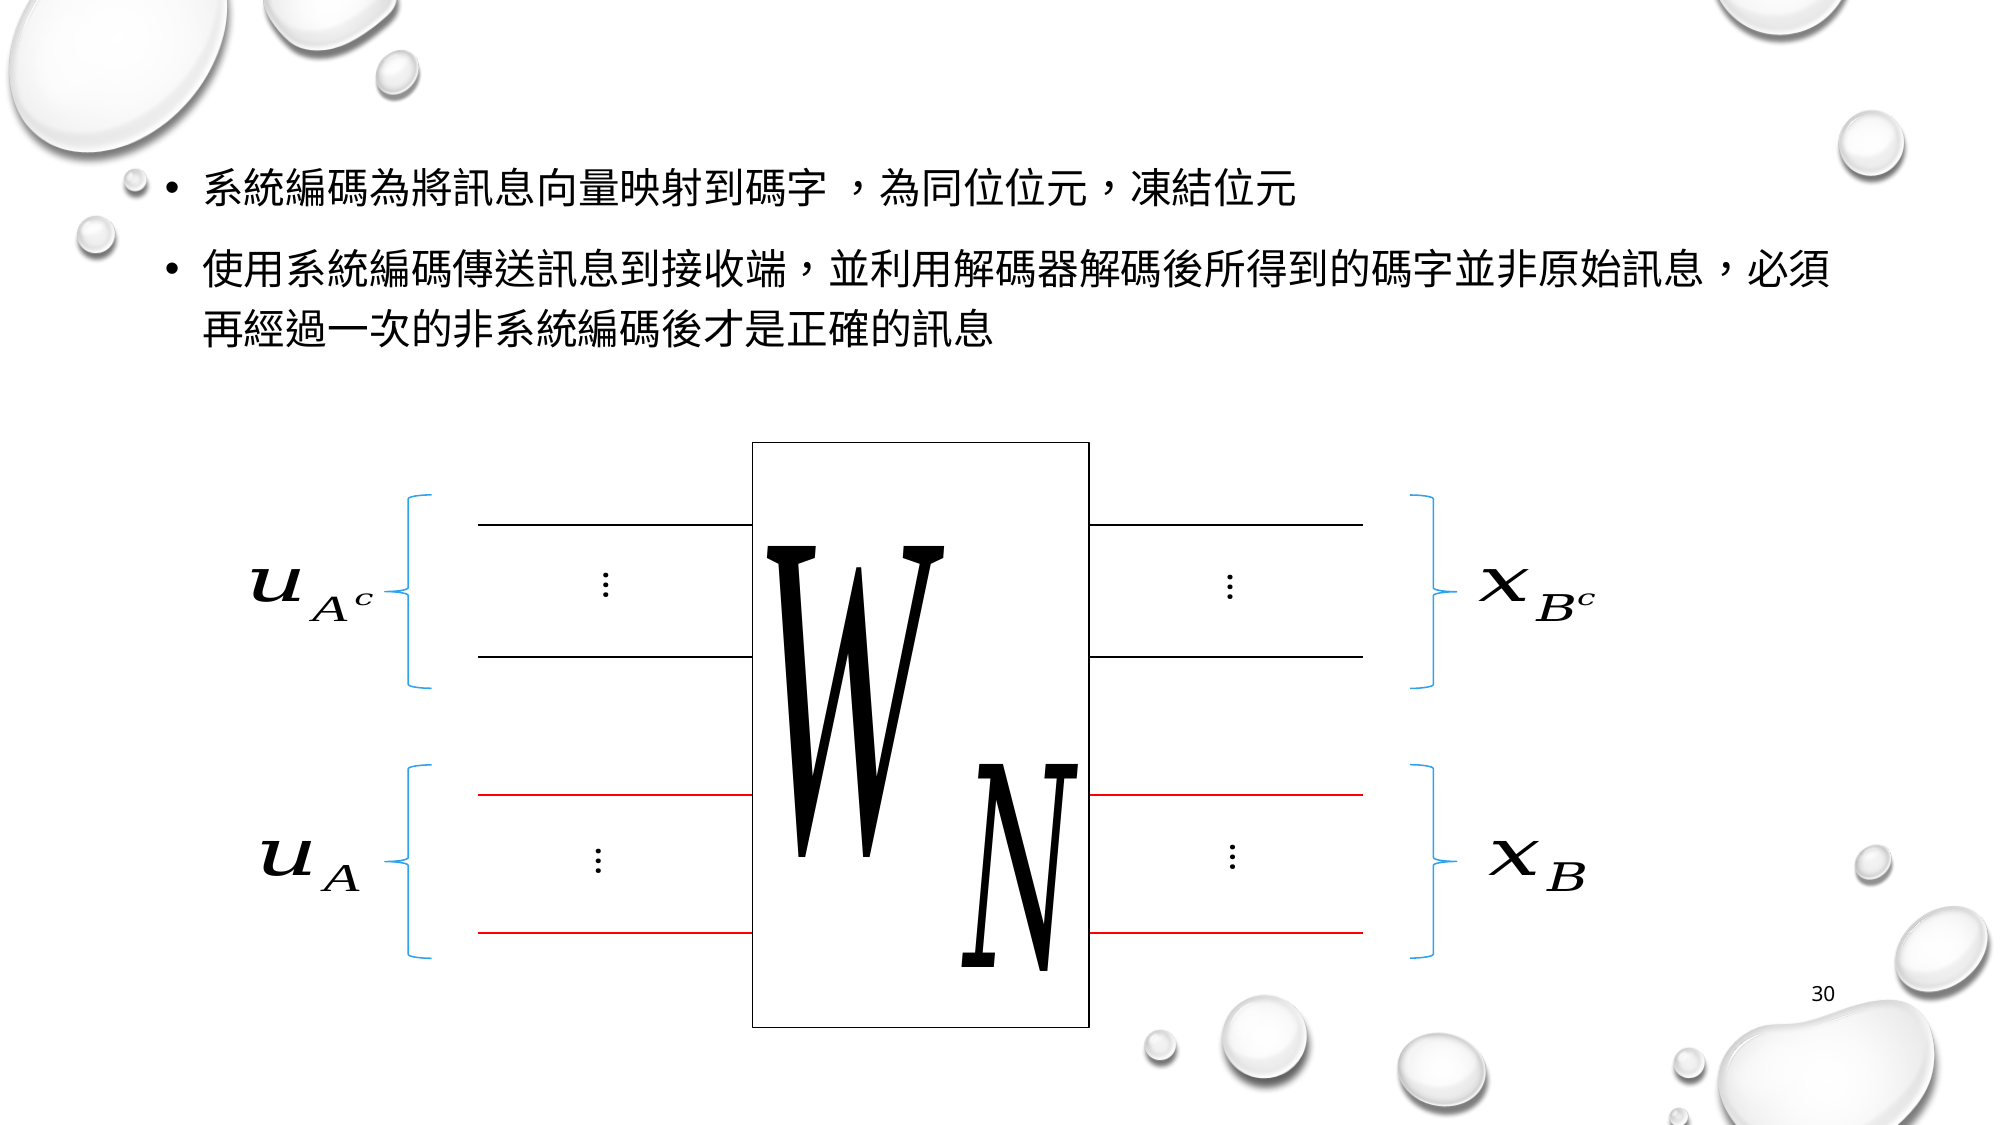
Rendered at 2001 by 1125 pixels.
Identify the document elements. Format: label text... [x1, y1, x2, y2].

slide_number 30 [1724, 965, 1851, 1025]
text_box [384, 494, 432, 690]
text_box … [1215, 828, 1276, 888]
text_box … [1213, 557, 1273, 618]
text_box [1409, 763, 1458, 959]
text_box [384, 764, 432, 960]
picture [0, 0, 2000, 1125]
text_box … [588, 555, 649, 615]
text_box … [581, 832, 642, 892]
text_box [1409, 494, 1458, 690]
